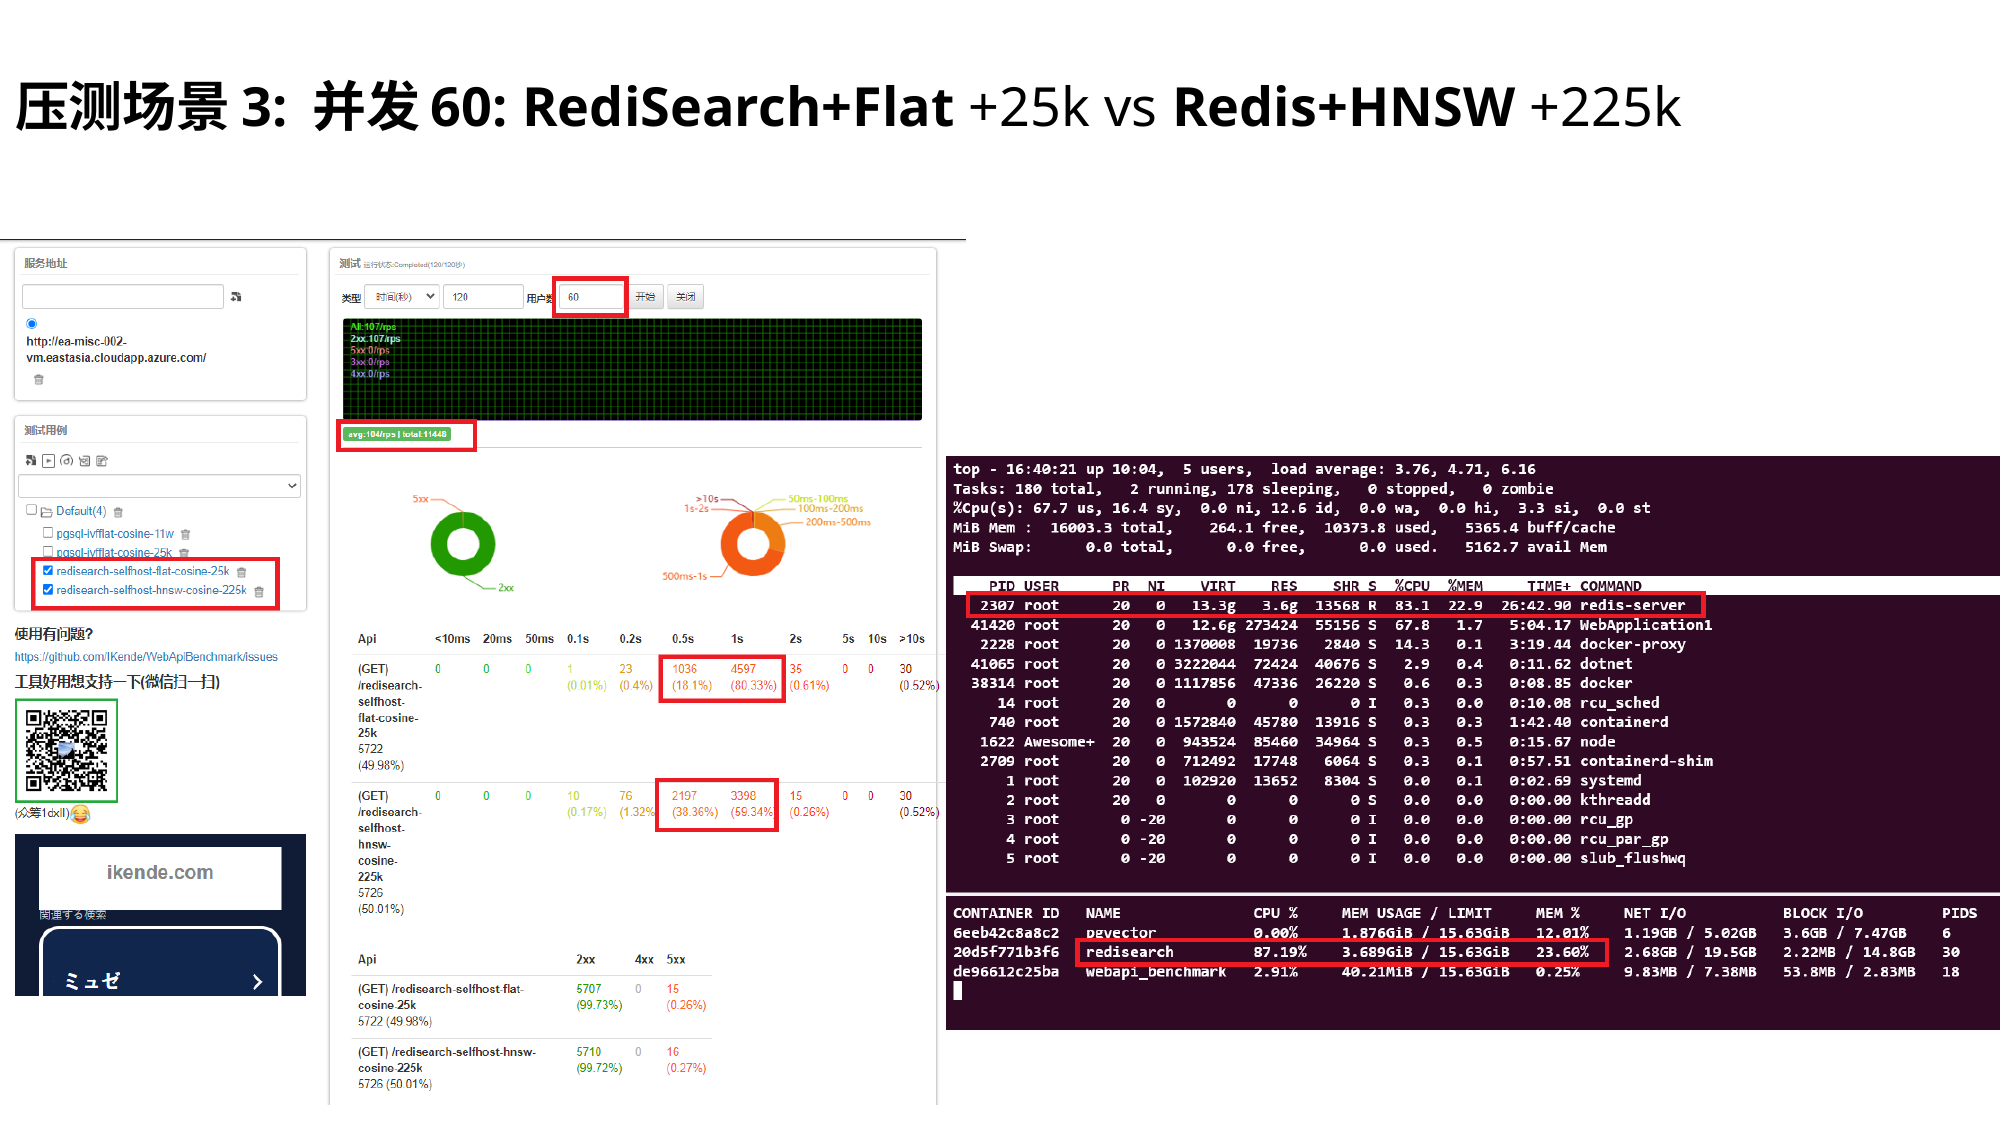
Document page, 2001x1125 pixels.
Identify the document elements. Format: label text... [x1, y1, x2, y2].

title 压测场景3: 并发60: RediSearch+Flat +25k vs Redis+HNSW +225k [0, 53, 1985, 165]
picture [0, 239, 2000, 1105]
